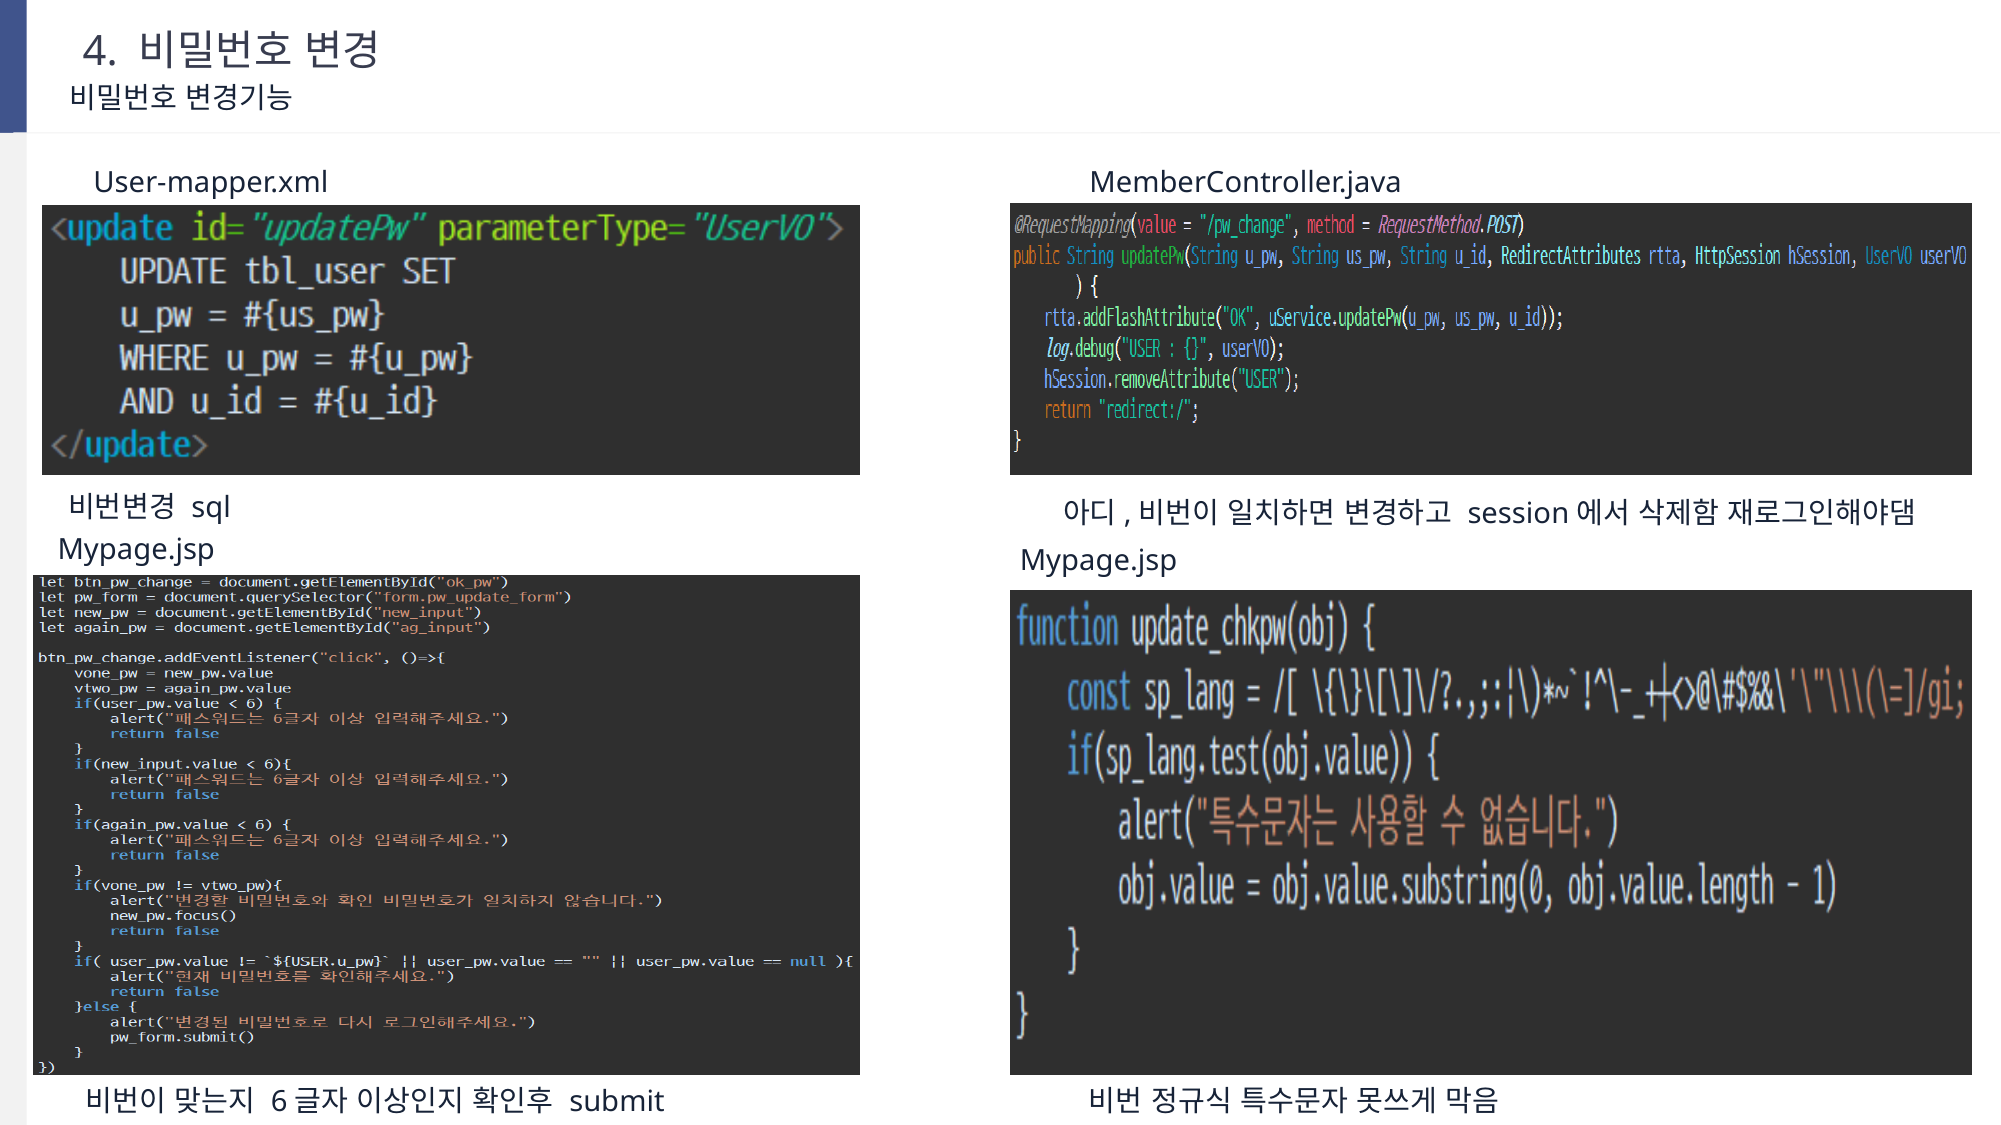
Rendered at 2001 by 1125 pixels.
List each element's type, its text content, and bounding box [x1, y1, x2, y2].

picture [33, 575, 860, 1075]
text_box 비밀번호 변경기능 [55, 71, 310, 122]
picture [1010, 203, 1972, 475]
text_box Mypage.jsp [42, 522, 231, 573]
picture [42, 205, 860, 475]
text_box 비번 정규식 특수문자 못쓰게 막음 [1074, 1075, 1524, 1125]
text_box 비번이 맞는지 6글자 이상인지 확인후 submit [70, 1075, 680, 1125]
text_box MemberController.java [1074, 156, 1417, 203]
text_box 4. 비밀번호 변경 [67, 16, 397, 82]
text_box 비번변경 sql [53, 481, 246, 531]
picture [1010, 590, 1972, 1075]
text_box User-mapper.xml [78, 156, 344, 205]
text_box Mypage.jsp [1005, 533, 1193, 584]
text_box 아디,비번이 일치하면 변경하고 session에서 삭제함 재로그인해야댐 [1048, 487, 1932, 537]
